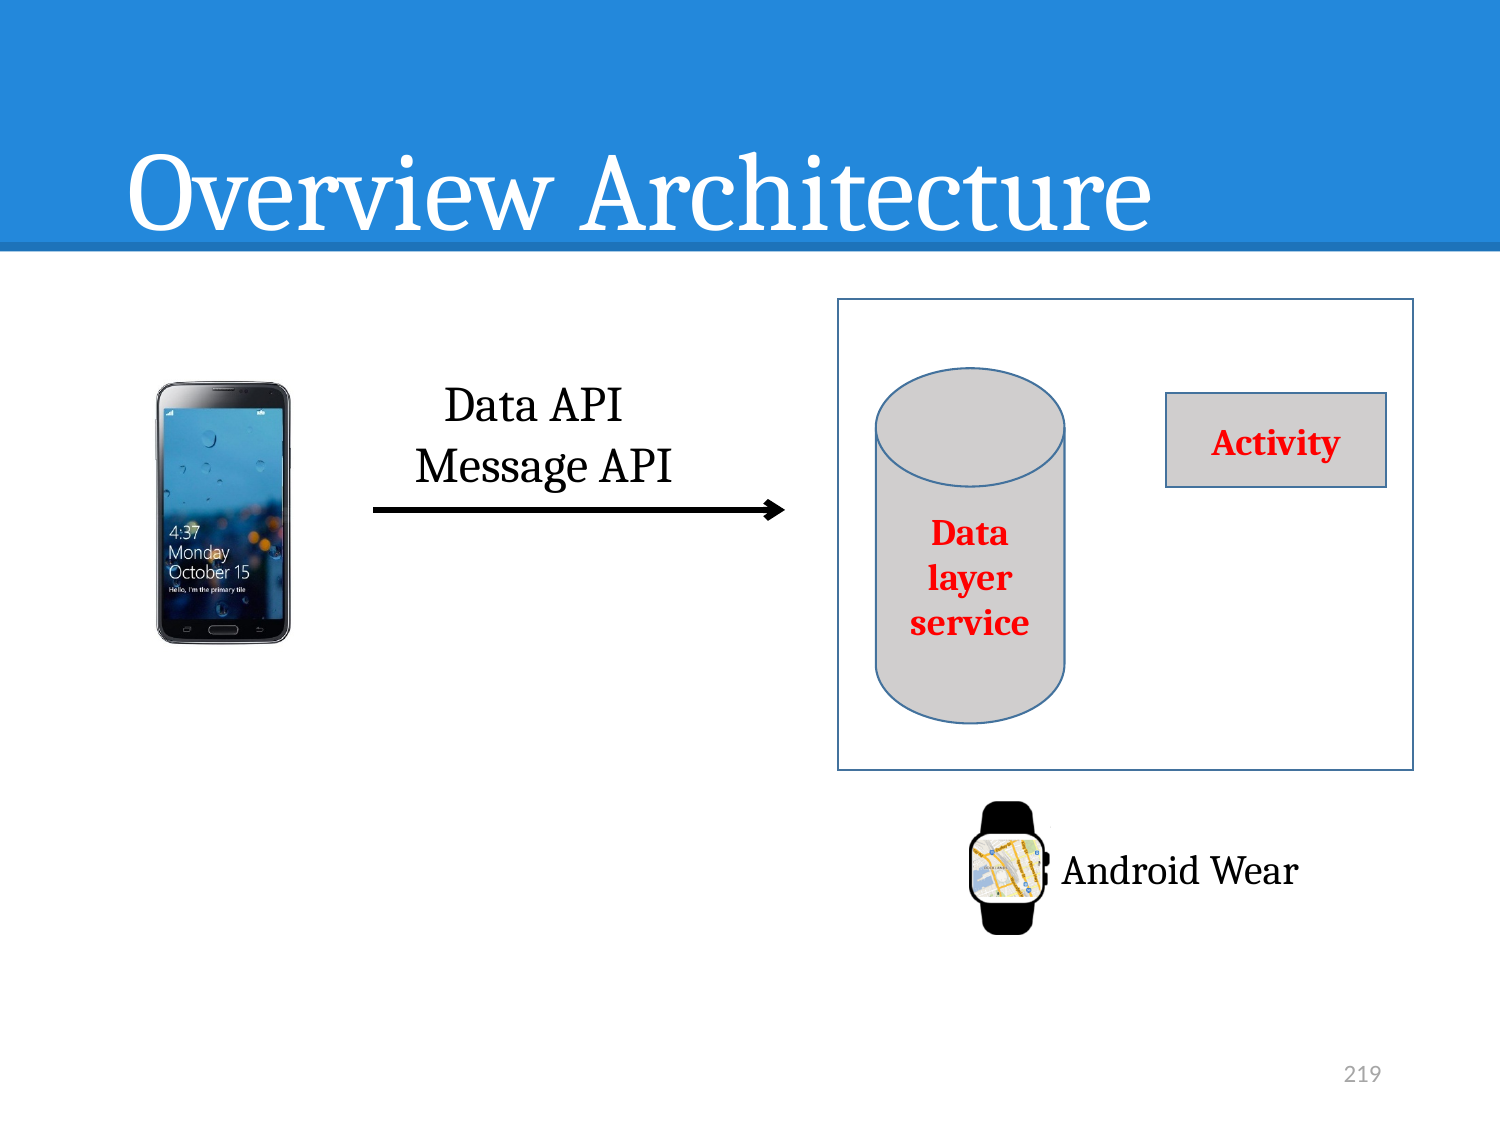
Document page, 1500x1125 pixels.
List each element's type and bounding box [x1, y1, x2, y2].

picture [74, 368, 359, 652]
picture [957, 792, 1051, 950]
slide_number [1059, 1042, 1397, 1103]
text_box [1051, 835, 1314, 900]
text_box [113, 110, 1169, 261]
text_box [399, 364, 689, 500]
text_box [837, 298, 1414, 771]
